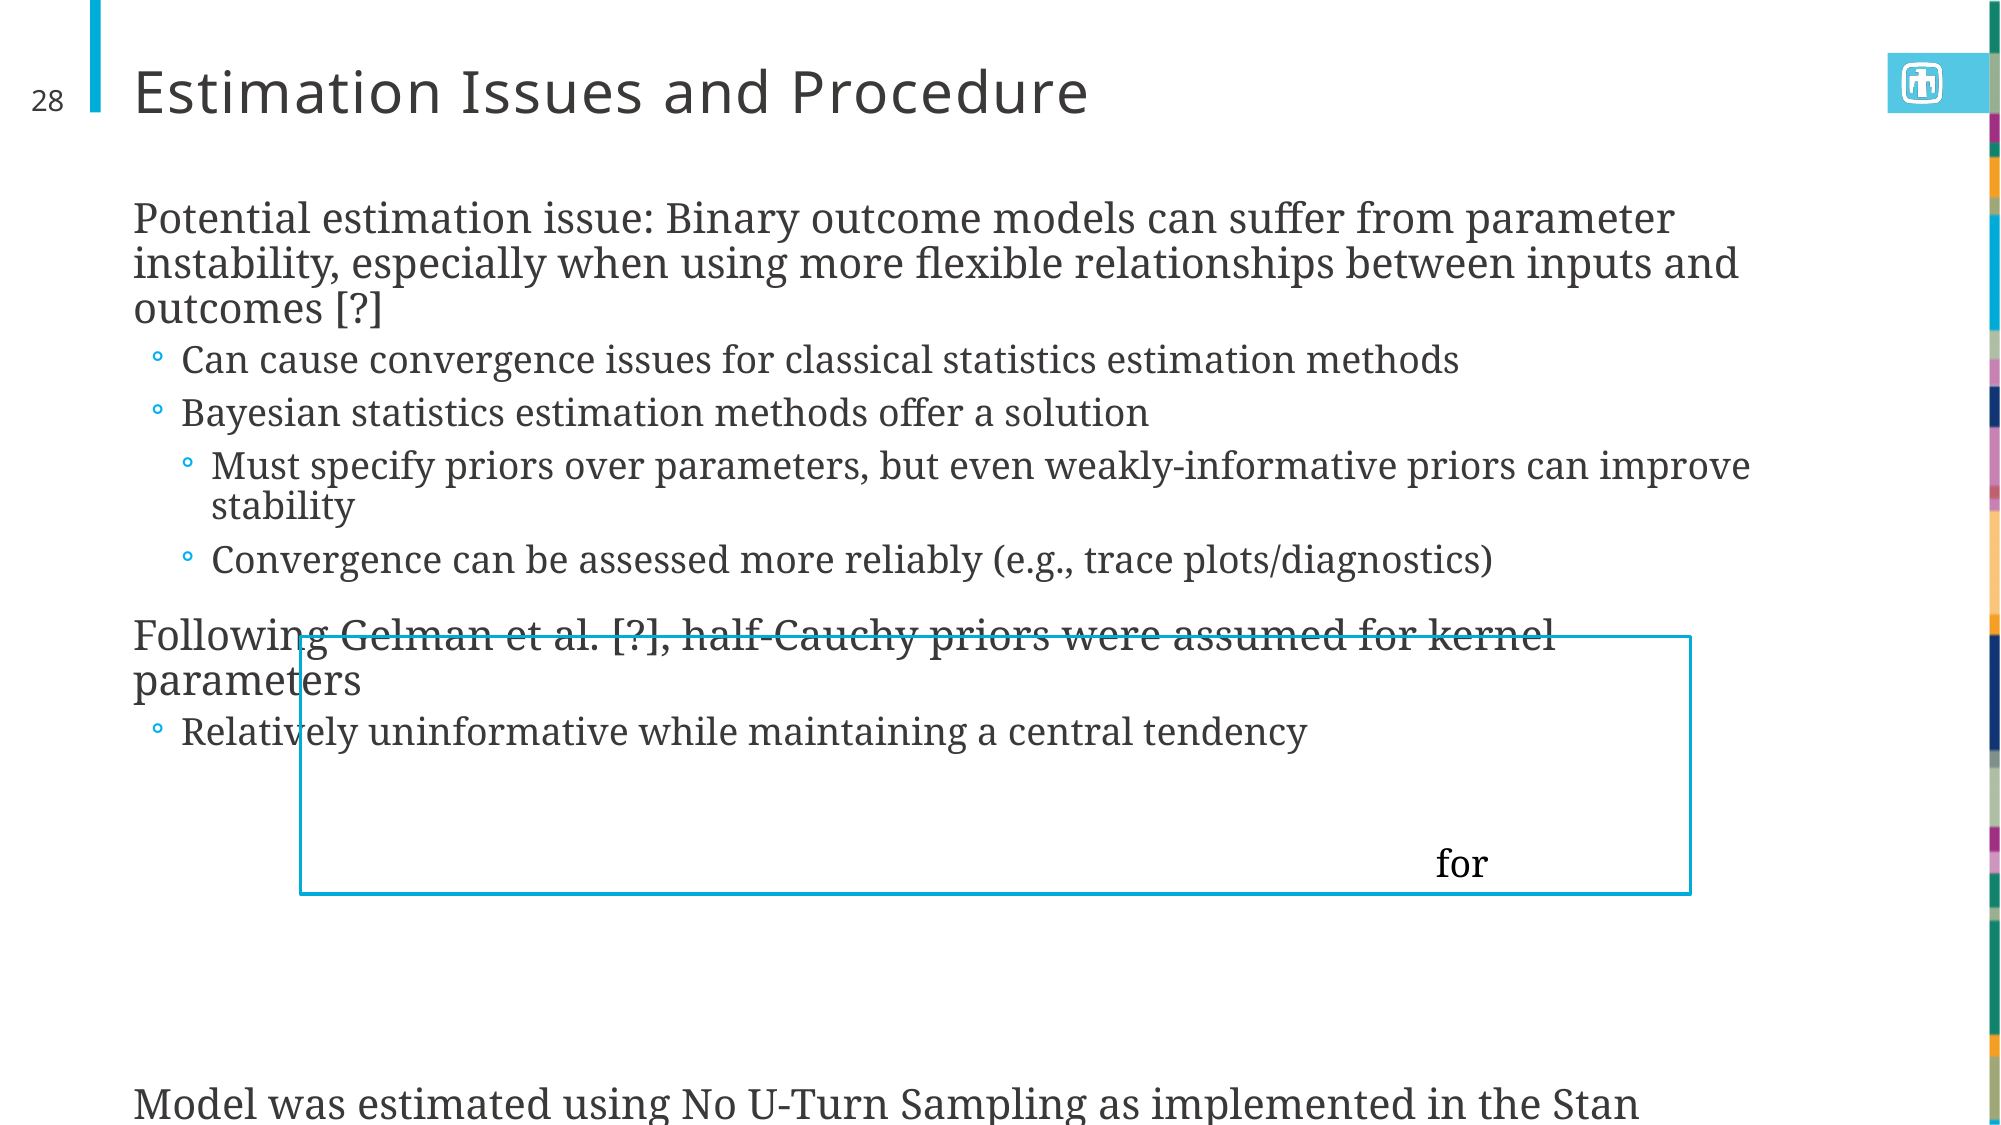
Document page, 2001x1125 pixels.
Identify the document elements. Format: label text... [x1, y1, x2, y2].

text_box [300, 636, 1691, 894]
picture [1990, 330, 1999, 1120]
title Estimation Issues and Procedure [118, 58, 1769, 153]
list Potential estimation issue: Binary outcome models can suffer from parameter instability, especially when using more flexible relationships between inputs and outcomes [?] Can cause convergence issues for classical statistics estimation methods Bayesian statistics estimation methods offer a solution Must specify priors over parameters, but even weakly-informative priors can improve stability Convergence can be assessed more reliably (e.g., trace plots/diagnostics) Following Gelman et al. [?], half-Cauchy priors were assumed for kernel parameters Relatively uninformative while maintaining a central tendency Model was estimated using No U-Turn Sampling as implemented in the Stan platform Sampler used 1000 burn-in and 1000 sampling iterations Trace plots/diagnostics were used to assess convergence of Markov chain [118, 190, 1769, 1125]
picture [1990, 1, 1999, 215]
slide_number 28 [10, 71, 80, 132]
picture [1901, 62, 1944, 104]
